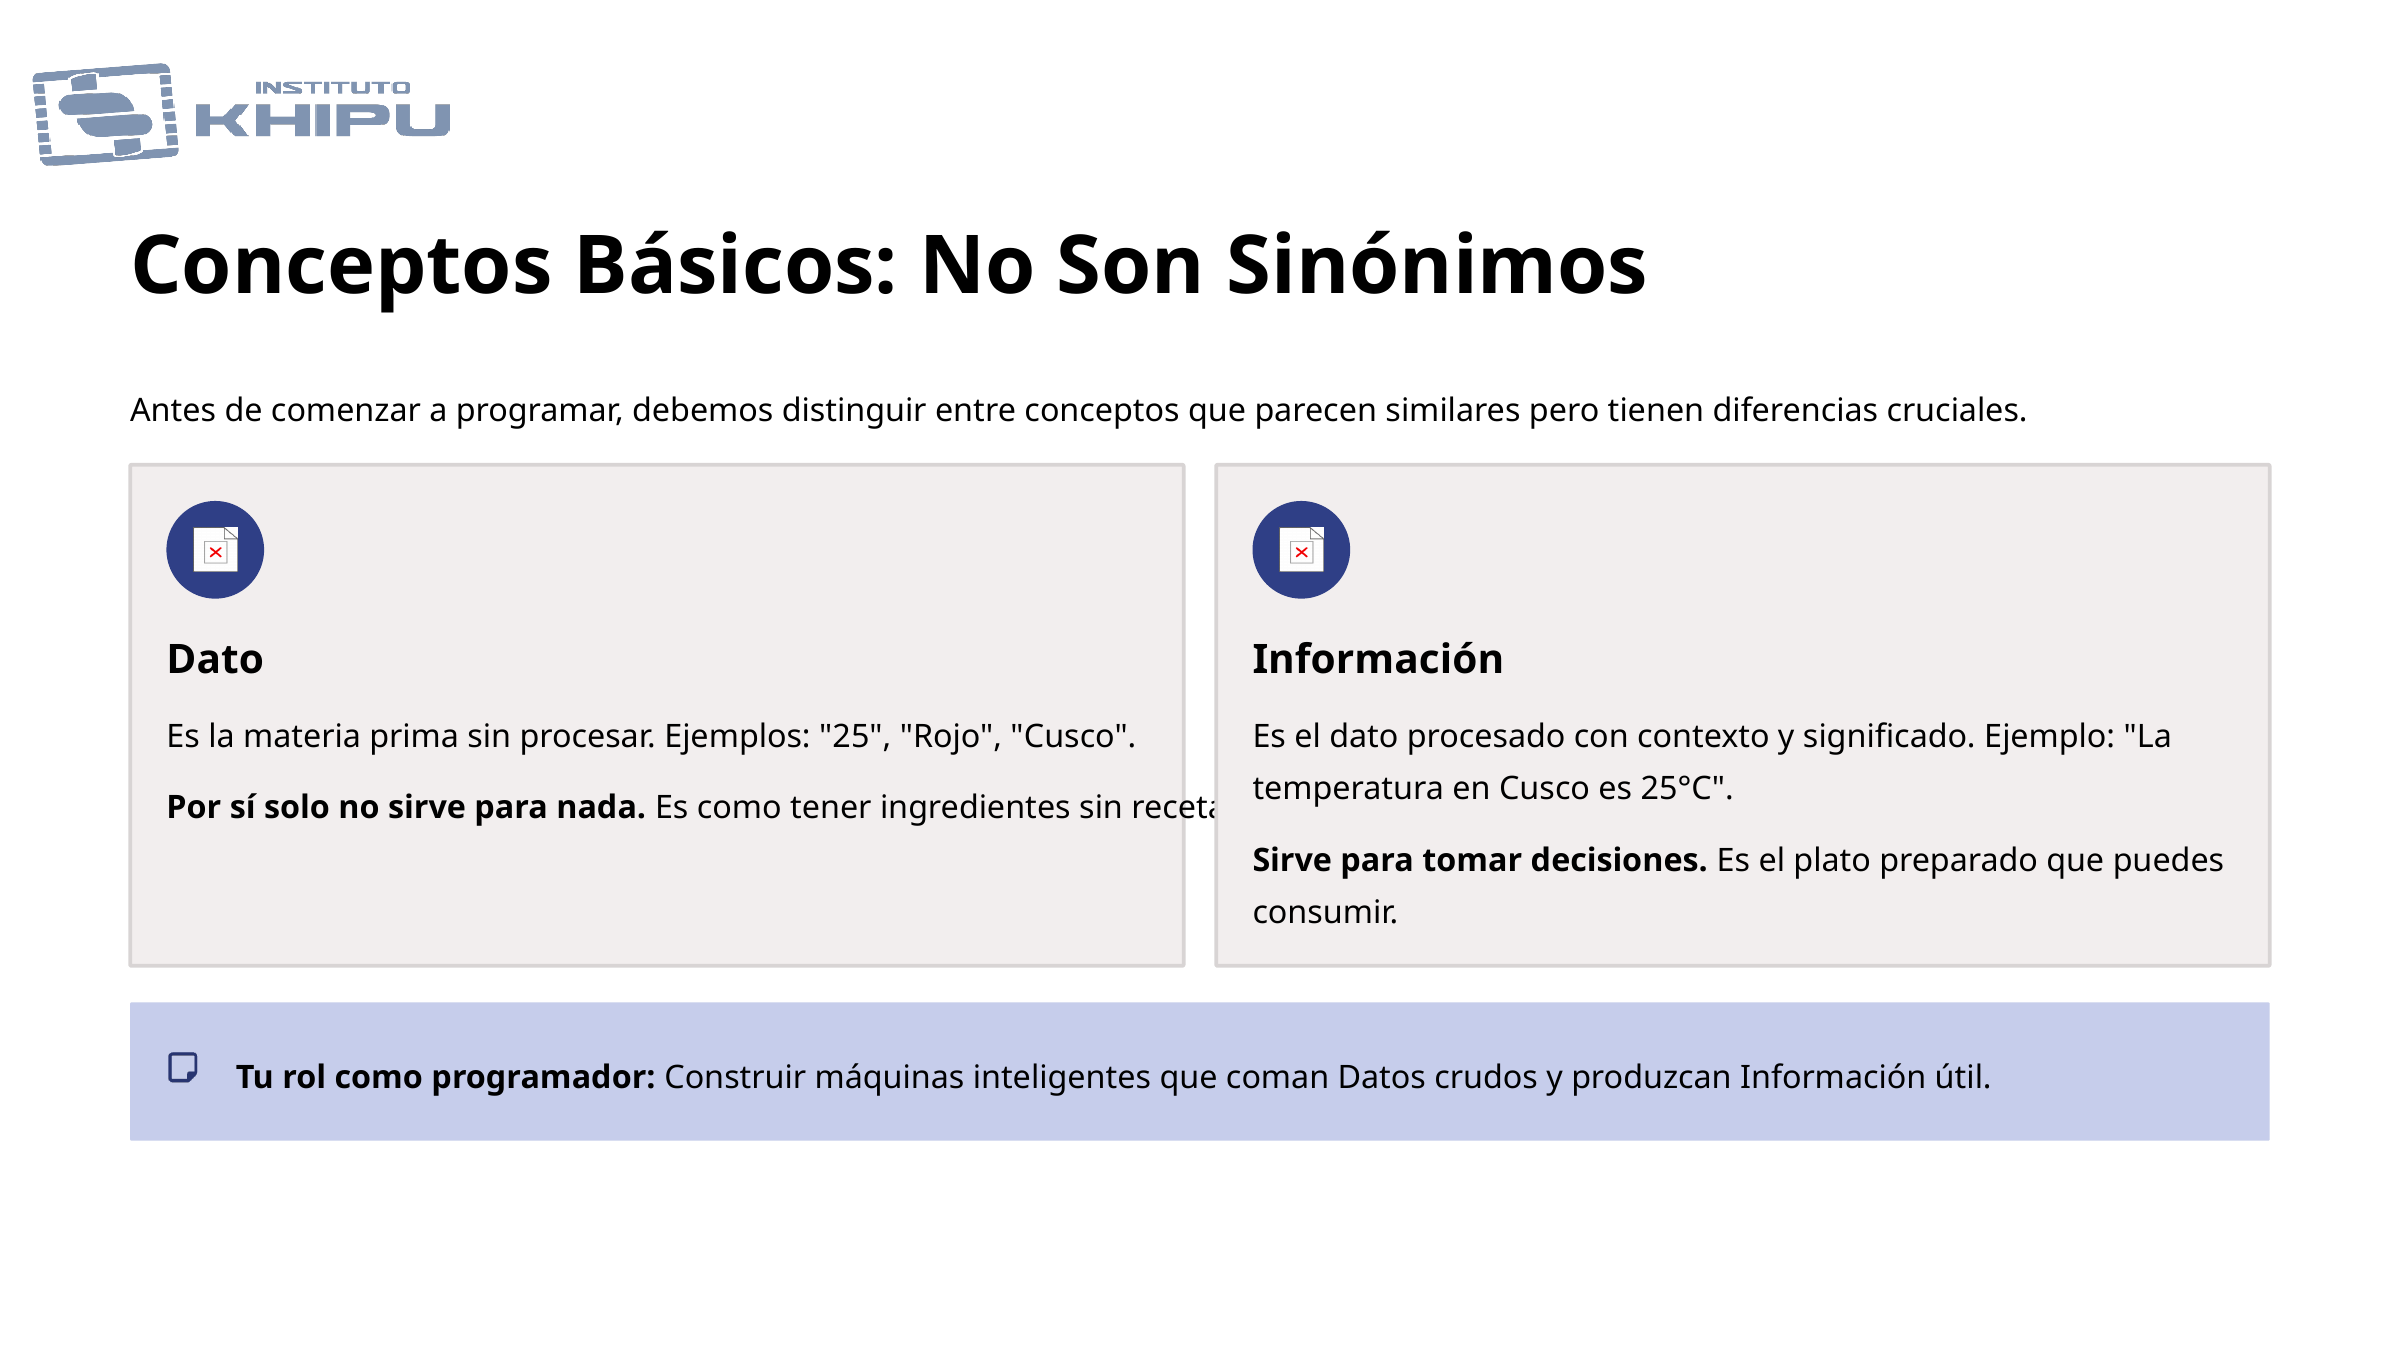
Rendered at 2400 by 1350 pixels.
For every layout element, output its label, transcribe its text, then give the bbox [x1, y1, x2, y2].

text_box [130, 1002, 2270, 1141]
text_box Conceptos Básicos: No Son Sinónimos [130, 209, 1751, 311]
picture [193, 527, 238, 572]
text_box Es el dato procesado con contexto y significado. Ejemplo: "La temperatura en Cusco es 25°C". [1252, 701, 2234, 806]
text_box Sirve para tomar decisiones. Es el plato preparado que puedes consumir. [1252, 825, 2234, 930]
picture [32, 63, 450, 166]
text_box Información [1252, 631, 1660, 683]
text_box Es la materia prima sin procesar. Ejemplos: "25", "Rojo", "Cusco". [166, 701, 1148, 754]
picture [1279, 527, 1324, 572]
picture [162, 1050, 204, 1084]
text_box Tu rol como programador: Construir máquinas inteligentes que coman Datos crudos y produzcan Información útil. [235, 1043, 2238, 1096]
text_box [1216, 464, 2270, 966]
text_box [130, 464, 1184, 966]
text_box Por sí solo no sirve para nada. Es como tener ingredientes sin receta. [166, 773, 1148, 826]
text_box [166, 500, 265, 599]
text_box Dato [166, 631, 574, 683]
text_box Antes de comenzar a programar, debemos distinguir entre conceptos que parecen similares pero tienen diferencias cruciales. [130, 376, 2270, 429]
text_box [1252, 500, 1351, 599]
